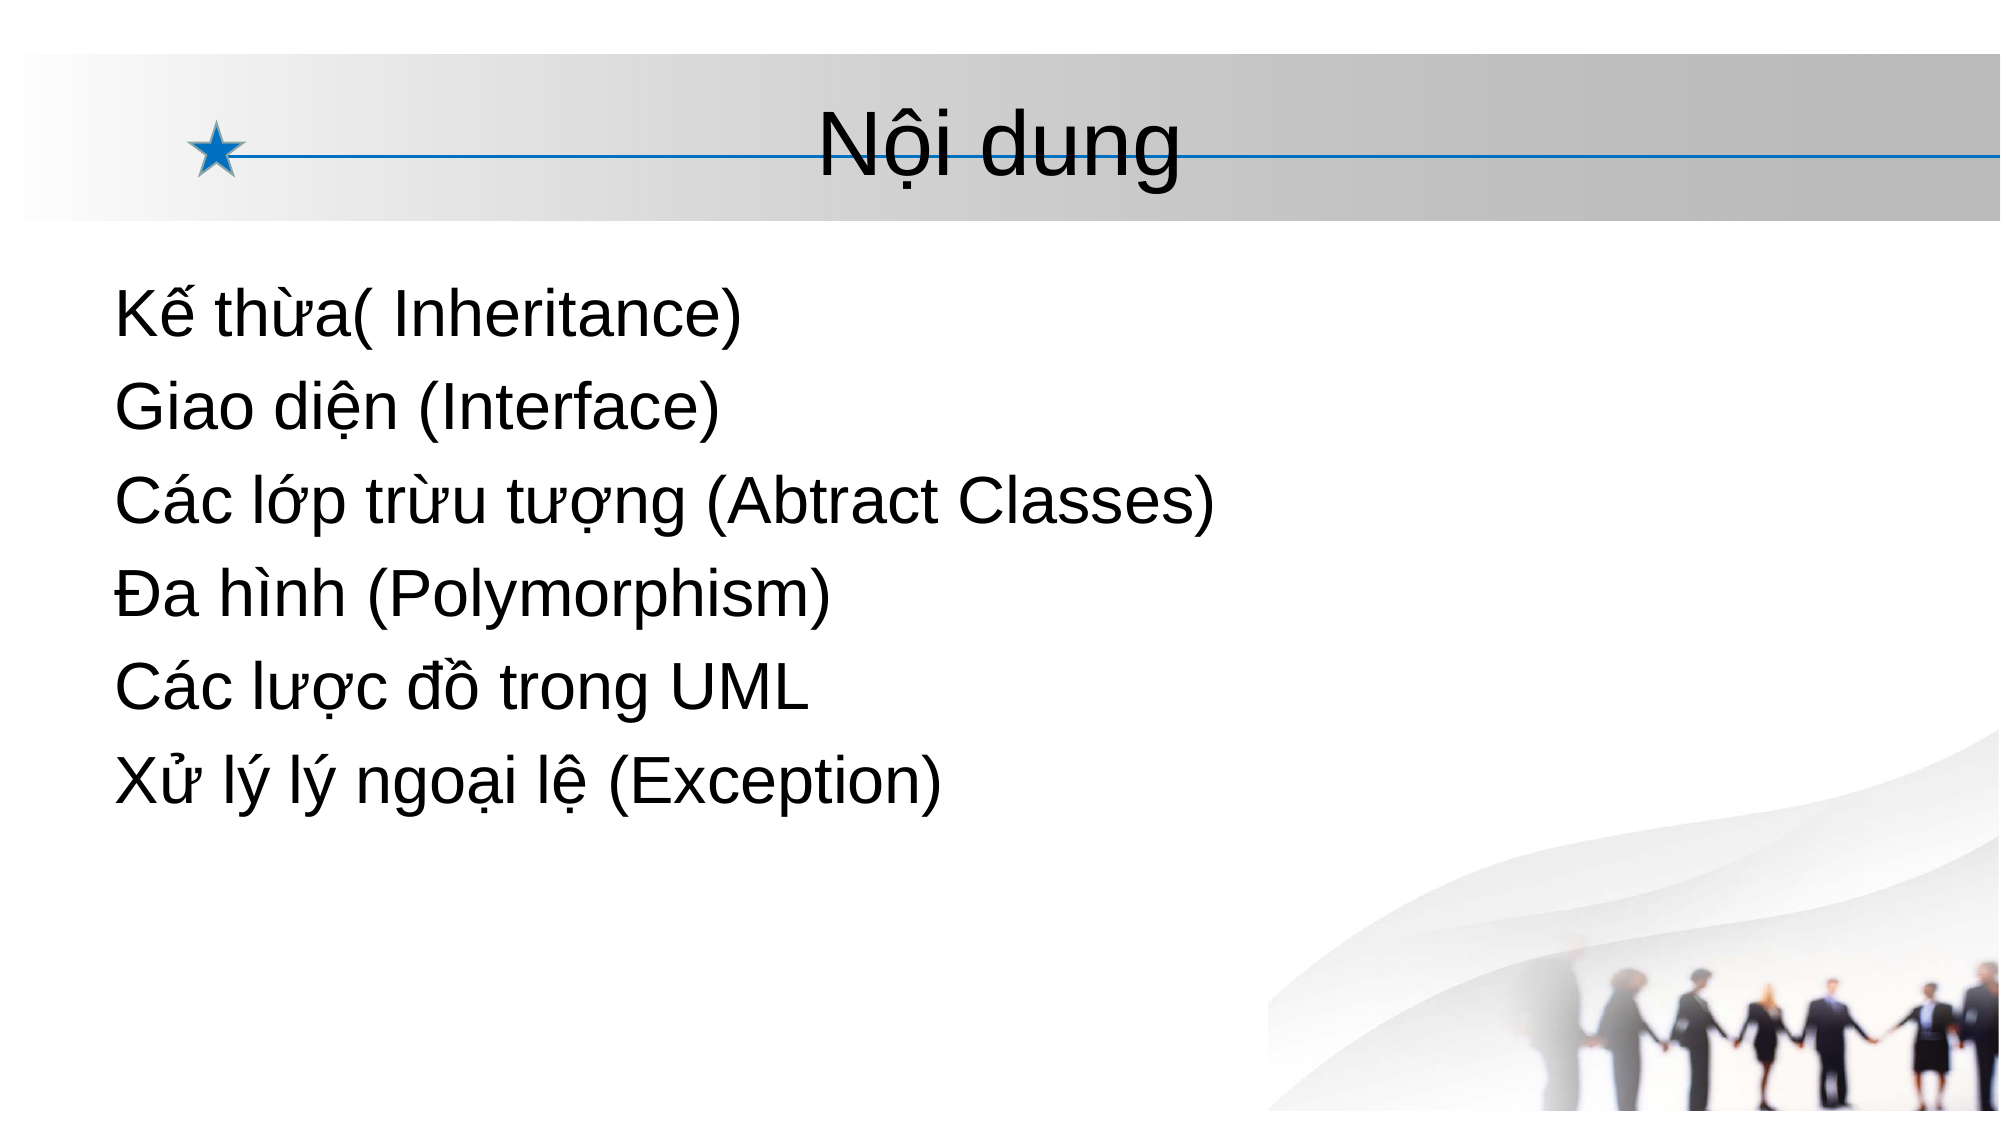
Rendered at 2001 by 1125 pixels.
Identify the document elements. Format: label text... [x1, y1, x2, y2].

title Nội dung [99, 44, 1901, 233]
list Kế thừa( Inheritance) Giao diện (Interface) Các lớp trừu tượng (Abtract Classes) Đa hình (Polymorphism) Các lược đồ trong UML Xử lý lý ngoại lệ (Exception) [99, 262, 1901, 1006]
slide_number [1433, 1024, 1900, 1103]
picture [1268, 728, 1999, 1111]
